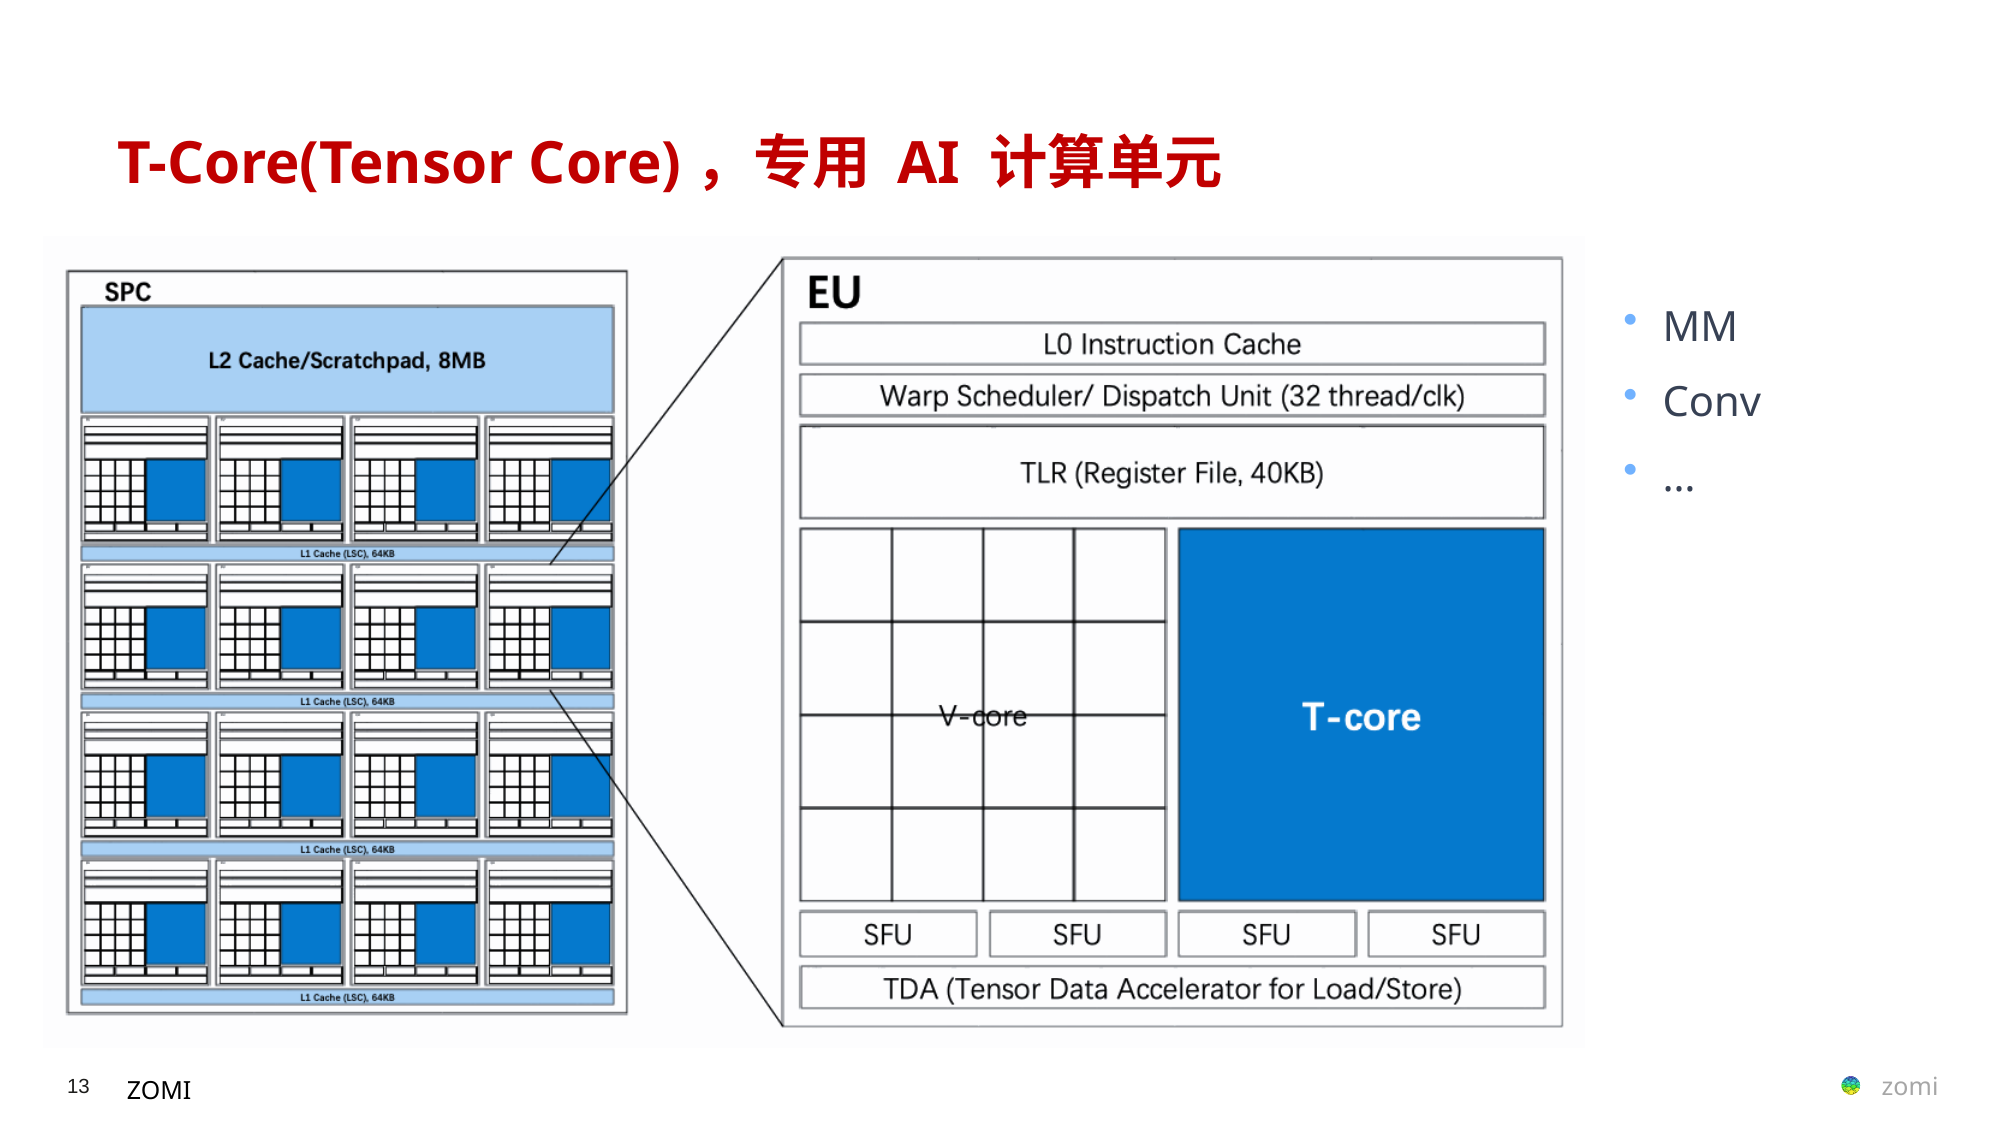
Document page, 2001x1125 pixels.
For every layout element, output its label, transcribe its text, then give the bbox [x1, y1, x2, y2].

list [43, 236, 1585, 1048]
title T-Core(Tensor Core)，专用 AI 计算单元 [102, 111, 1901, 209]
picture [1842, 1077, 1860, 1094]
list MM Conv … [1608, 267, 1946, 1010]
